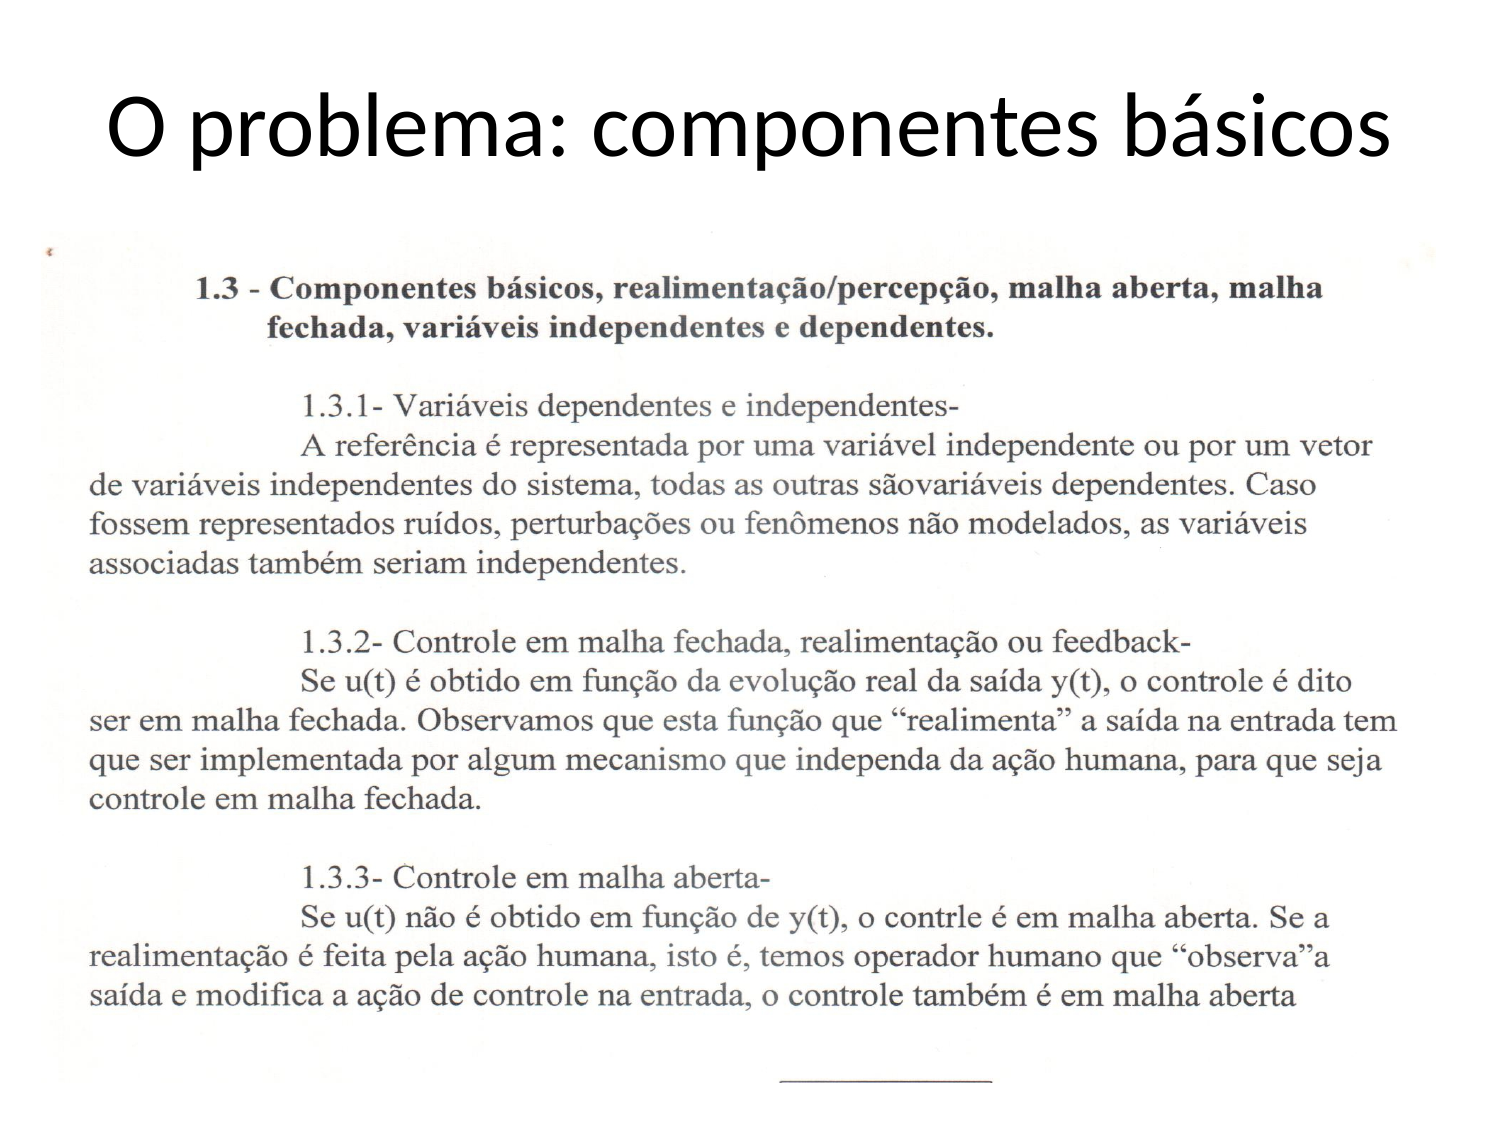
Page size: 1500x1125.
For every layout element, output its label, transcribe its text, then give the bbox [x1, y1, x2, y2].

title O problema: componentes básicos [75, 42, 1425, 197]
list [41, 231, 1436, 1083]
